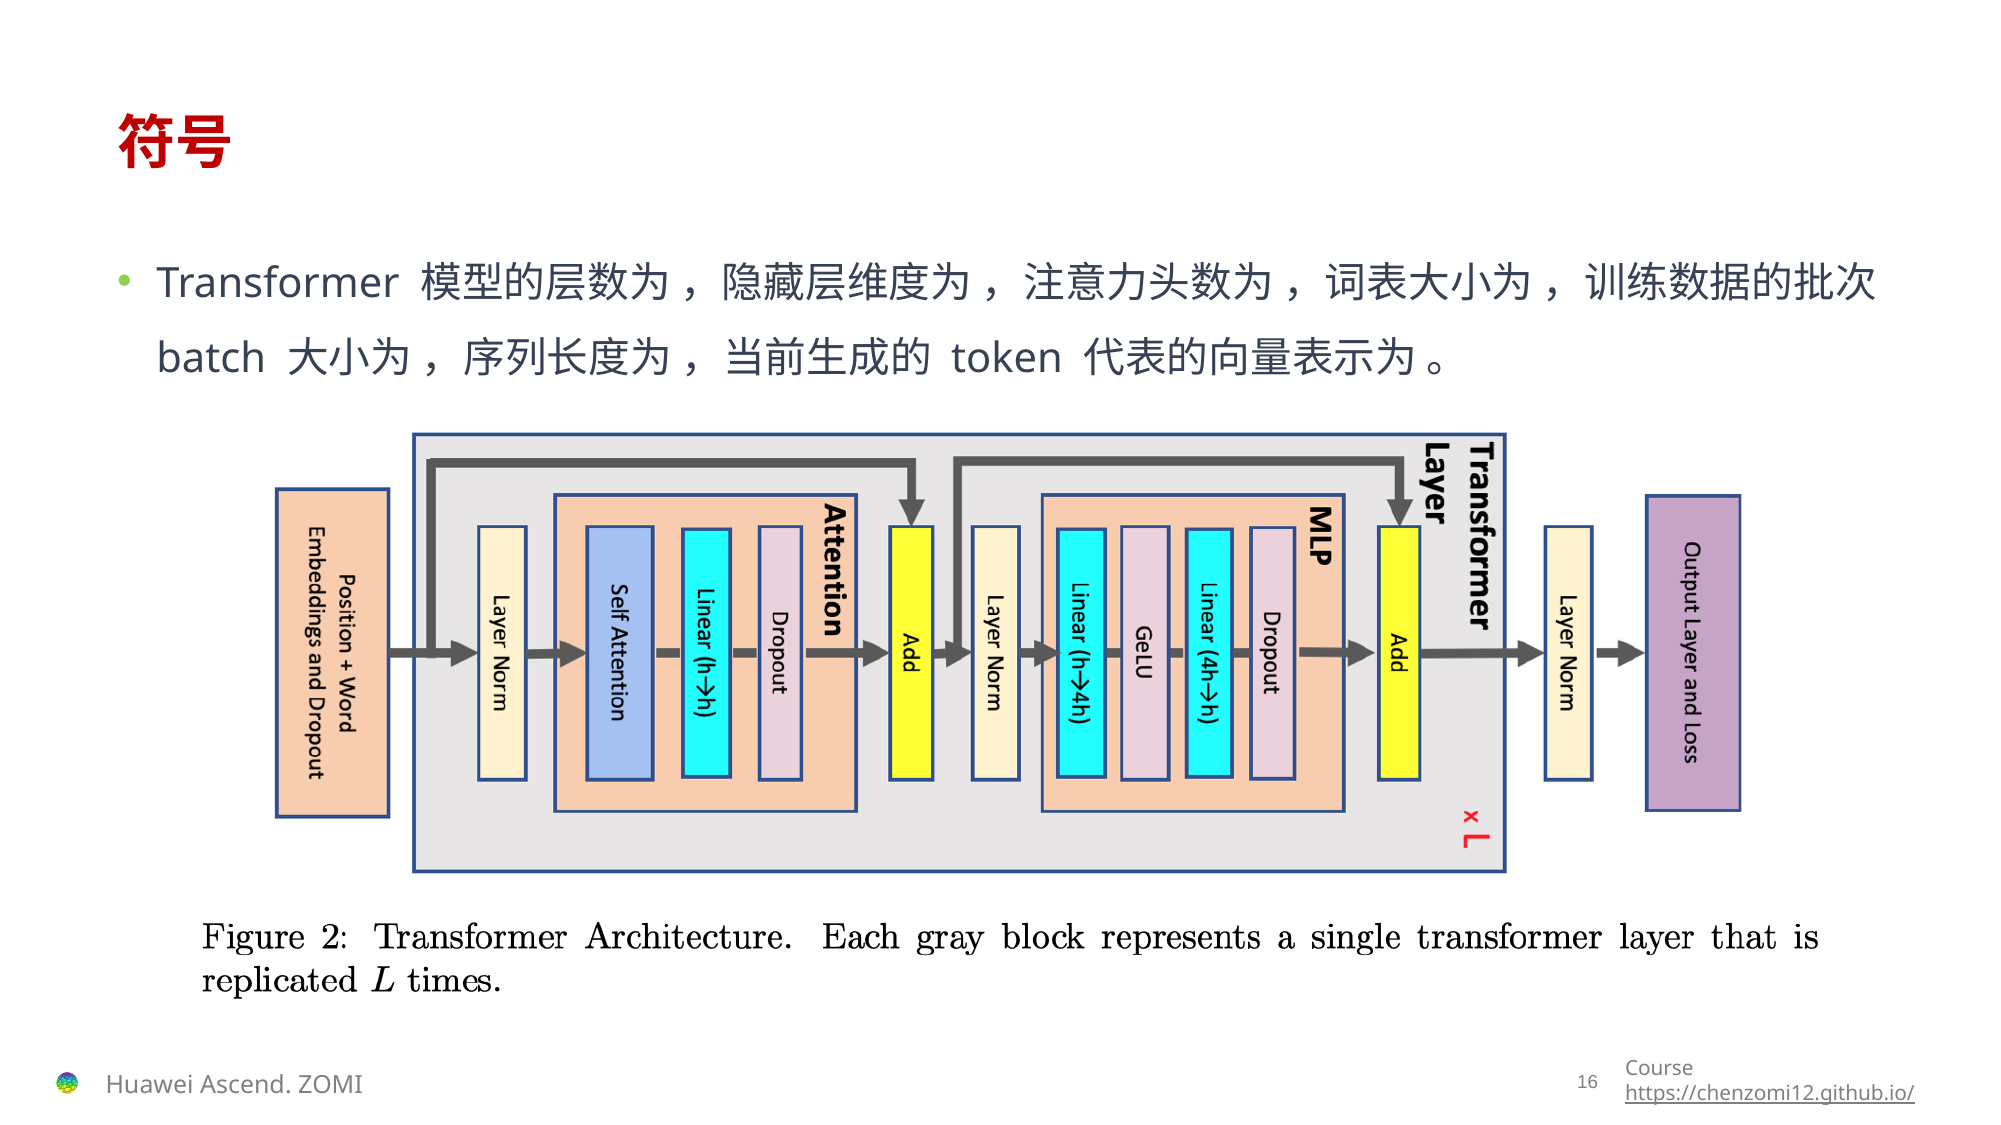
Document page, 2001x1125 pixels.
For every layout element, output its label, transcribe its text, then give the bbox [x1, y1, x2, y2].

picture [57, 1073, 77, 1093]
picture [155, 414, 1848, 1011]
title 符号 [102, 91, 1901, 189]
